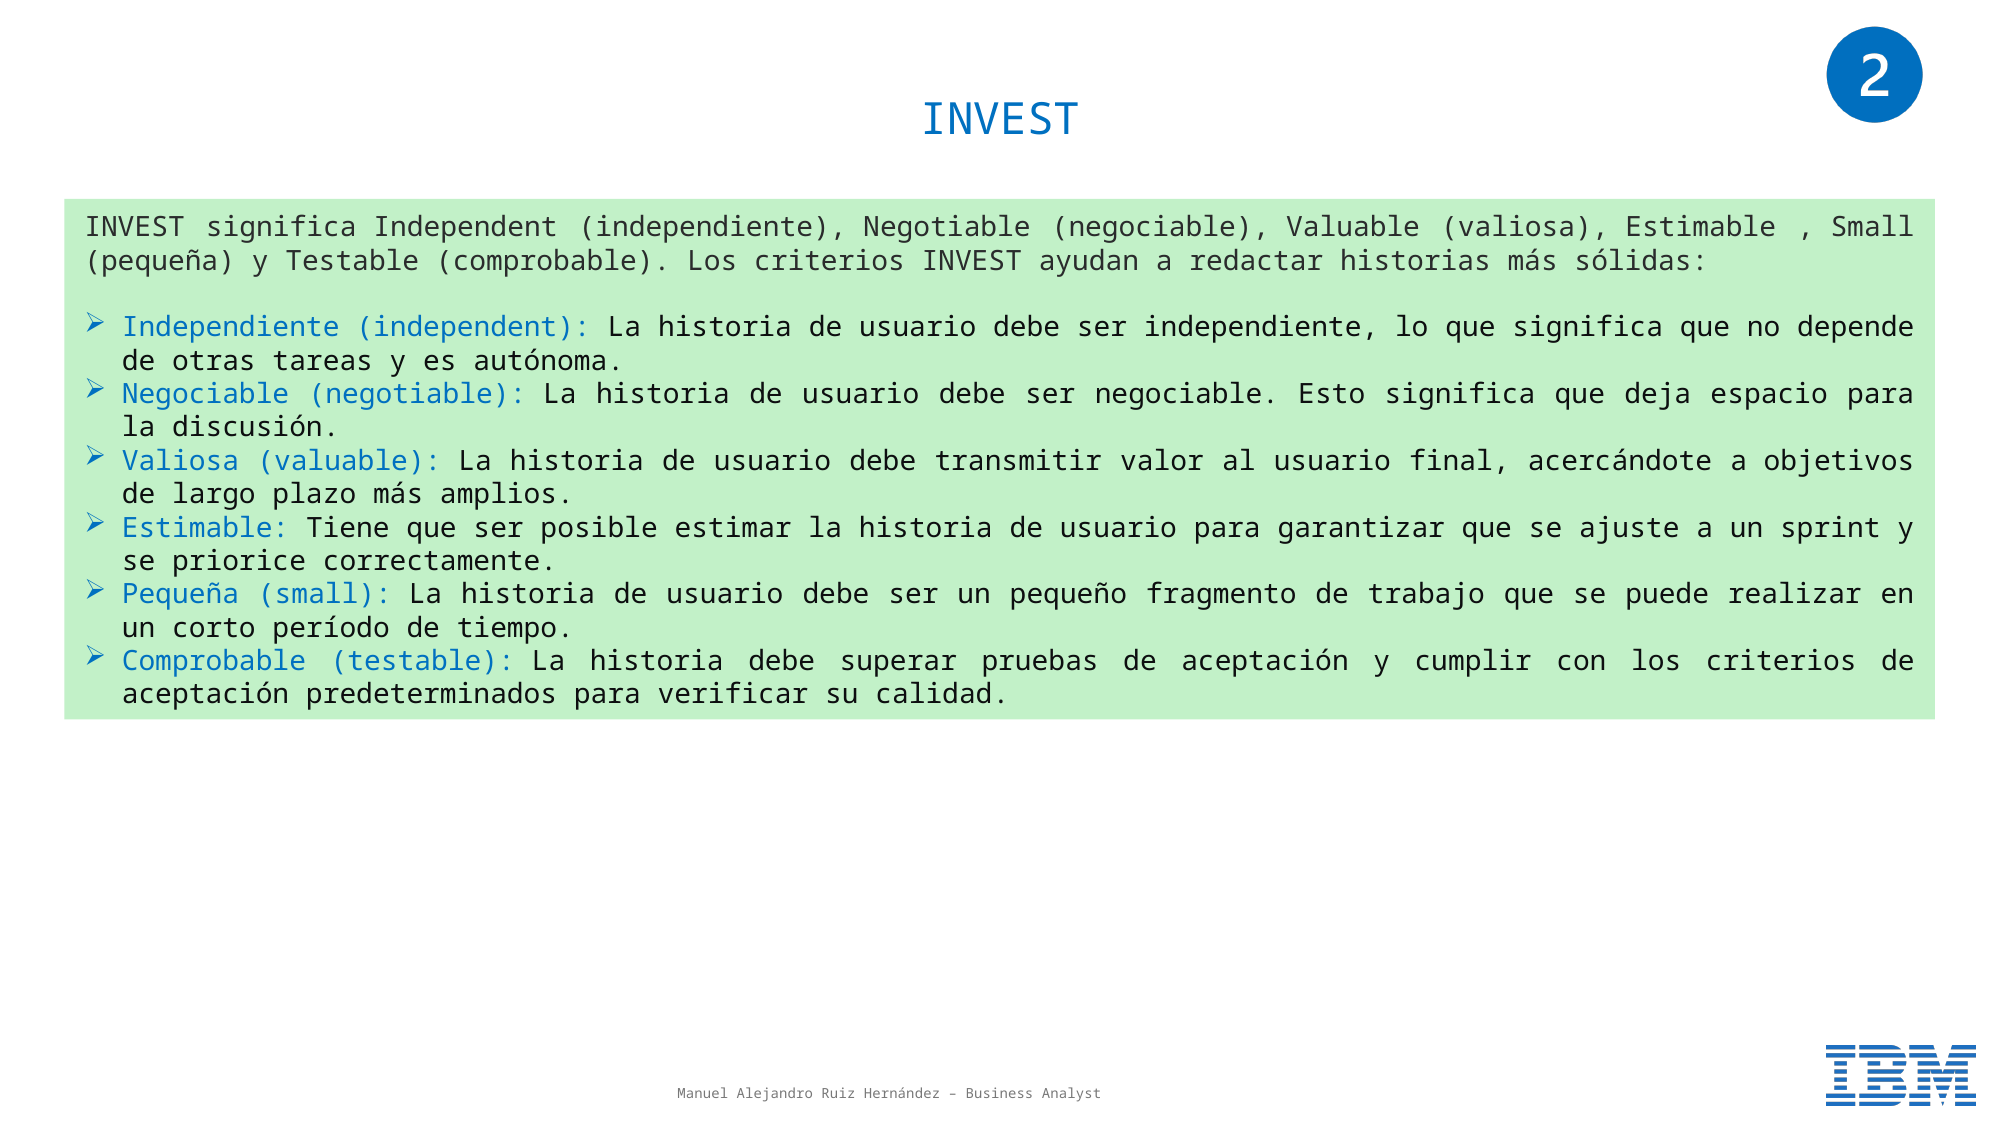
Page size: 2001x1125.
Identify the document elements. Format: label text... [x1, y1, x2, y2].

picture [1826, 1045, 1977, 1107]
text_box INVEST significa Independent (independiente), Negotiable (negociable), Valuable (valiosa), Estimable , Small (pequeña) y Testable (comprobable). Los criterios INVEST ayudan a redactar historias más sólidas: Independiente (independent): La historia de usuario debe ser independiente, lo que significa que no depende de otras tareas y es autónoma. Negociable (negotiable): La historia de usuario debe ser negociable. Esto significa que deja espacio para la discusión. Valiosa (valuable): La historia de usuario debe transmitir valor al usuario final, acercándote a objetivos de largo plazo más amplios. Estimable: Tiene que ser posible estimar la historia de usuario para garantizar que se ajuste a un sprint y se priorice correctamente. Pequeña (small): La historia de usuario debe ser un pequeño fragmento de trabajo que se puede realizar en un corto período de tiempo. Comprobable (testable): La historia debe superar pruebas de aceptación y cumplir con los criterios de aceptación predeterminados para verificar su calidad. [63, 198, 1936, 720]
footer Manuel Alejandro Ruiz Hernández – Business Analyst [662, 1063, 1338, 1124]
text_box INVEST [169, 80, 1833, 154]
picture [1813, 13, 1936, 136]
